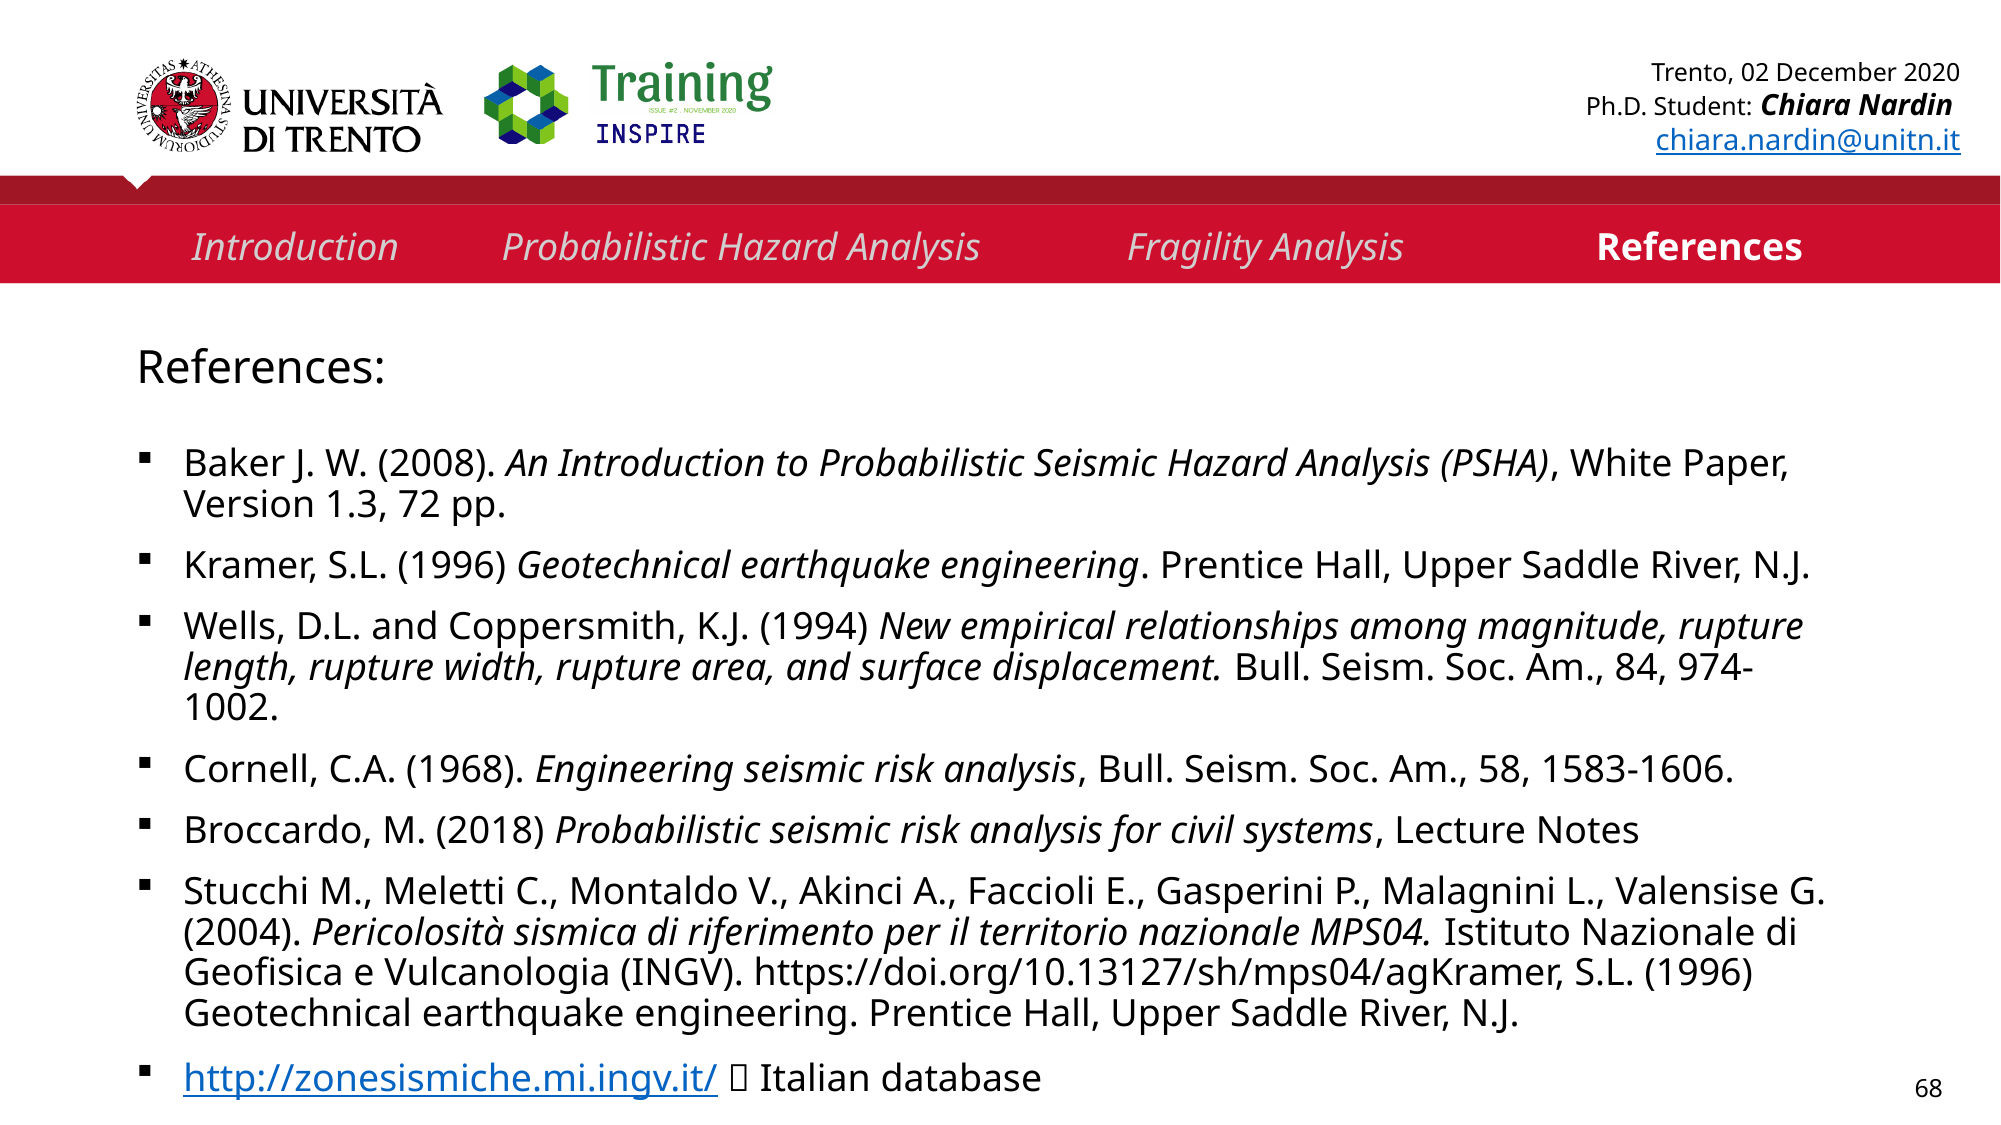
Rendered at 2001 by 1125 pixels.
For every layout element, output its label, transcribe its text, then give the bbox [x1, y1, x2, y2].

table_header References [1518, 213, 1881, 273]
text_box Trento, 02 December 2020 Ph.D. Student: Chiara Nardin chiara.nardin@unitn.it [1401, 48, 1976, 169]
table_header Fragility Analysis [1013, 213, 1518, 273]
table_header Introduction [122, 213, 470, 273]
list Baker J. W. (2008). An Introduction to Probabilistic Seismic Hazard Analysis (PSHA), White Paper, Version 1.3, 72 pp. Kramer, S.L. (1996) Geotechnical earthquake engineering. Prentice Hall, Upper Saddle River, N.J. Wells, D.L. and Coppersmith, K.J. (1994) New empirical relationships among magnitude, rupture length, rupture width, rupture area, and surface displacement. Bull. Seism. Soc. Am., 84, 974-1002. Cornell, C.A. (1968). Engineering seismic risk analysis, Bull. Seism. Soc. Am., 58, 1583-1606. Broccardo, M. (2018) Probabilistic seismic risk analysis for civil systems, Lecture Notes Stucchi M., Meletti C., Montaldo V., Akinci A., Faccioli E., Gasperini P., Malagnini L., Valensise G. (2004). Pericolosità sismica di riferimento per il territorio nazionale MPS04. Istituto Nazionale di Geofisica e Vulcanologia (INGV). https://doi.org/10.13127/sh/mps04/agKramer, S.L. (1996) Geotechnical earthquake engineering. Prentice Hall, Upper Saddle River, N.J. http://zonesismiche.mi.ingv.it/  Italian database [121, 437, 1858, 1075]
slide_number 68 [1857, 1065, 2000, 1125]
picture [0, 0, 2001, 1125]
list References: [121, 336, 1858, 408]
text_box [476, 61, 777, 163]
table_header Probabilistic Hazard Analysis [470, 213, 1013, 273]
